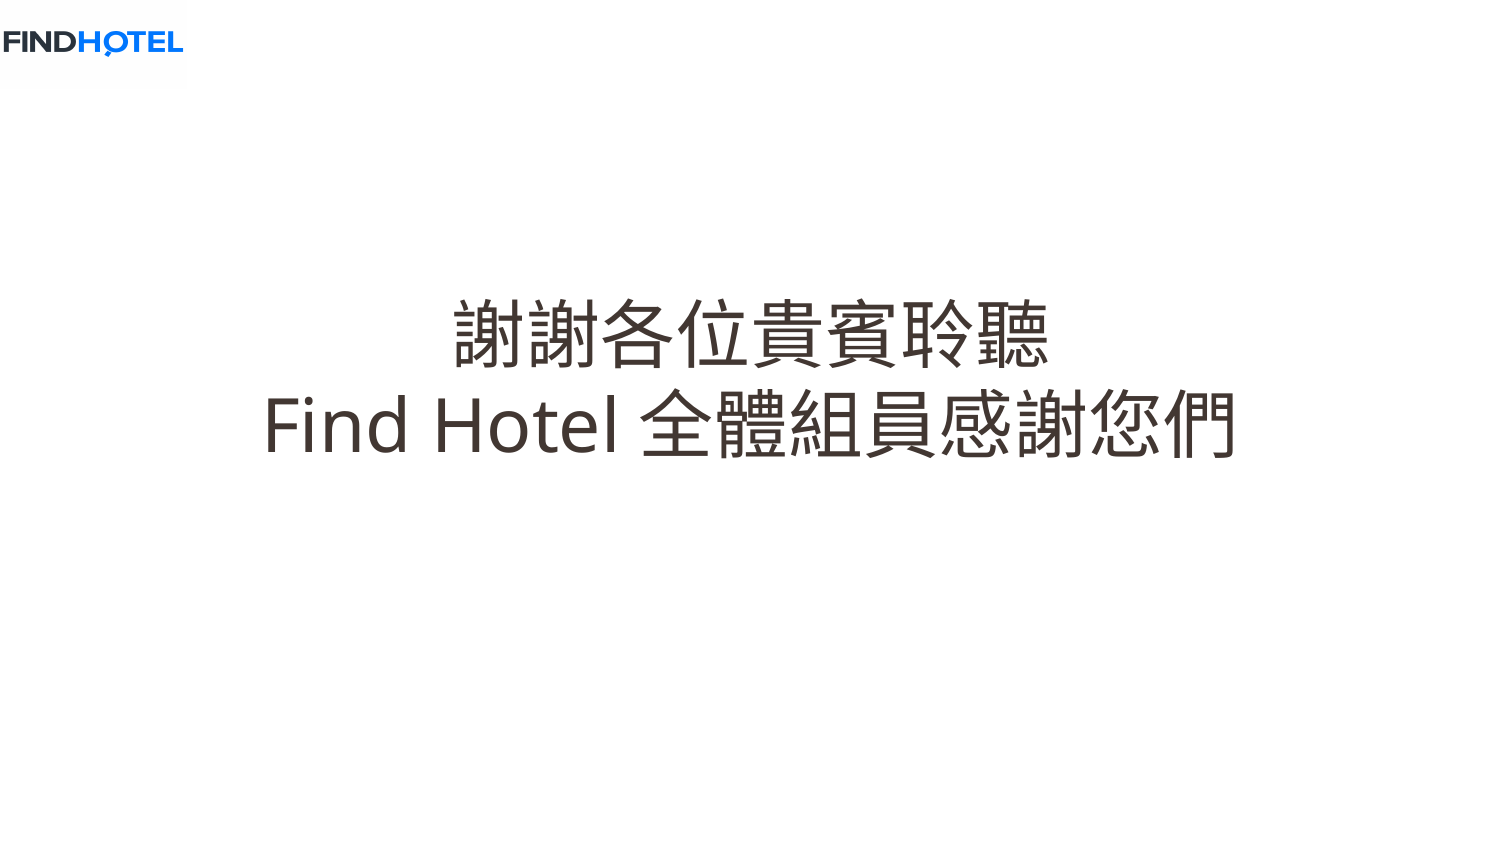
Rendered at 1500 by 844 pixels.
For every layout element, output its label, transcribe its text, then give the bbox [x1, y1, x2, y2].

picture [0, 0, 187, 89]
title 謝謝各位貴賓聆聽 Find Hotel全體組員感謝您們 [117, 272, 1383, 386]
